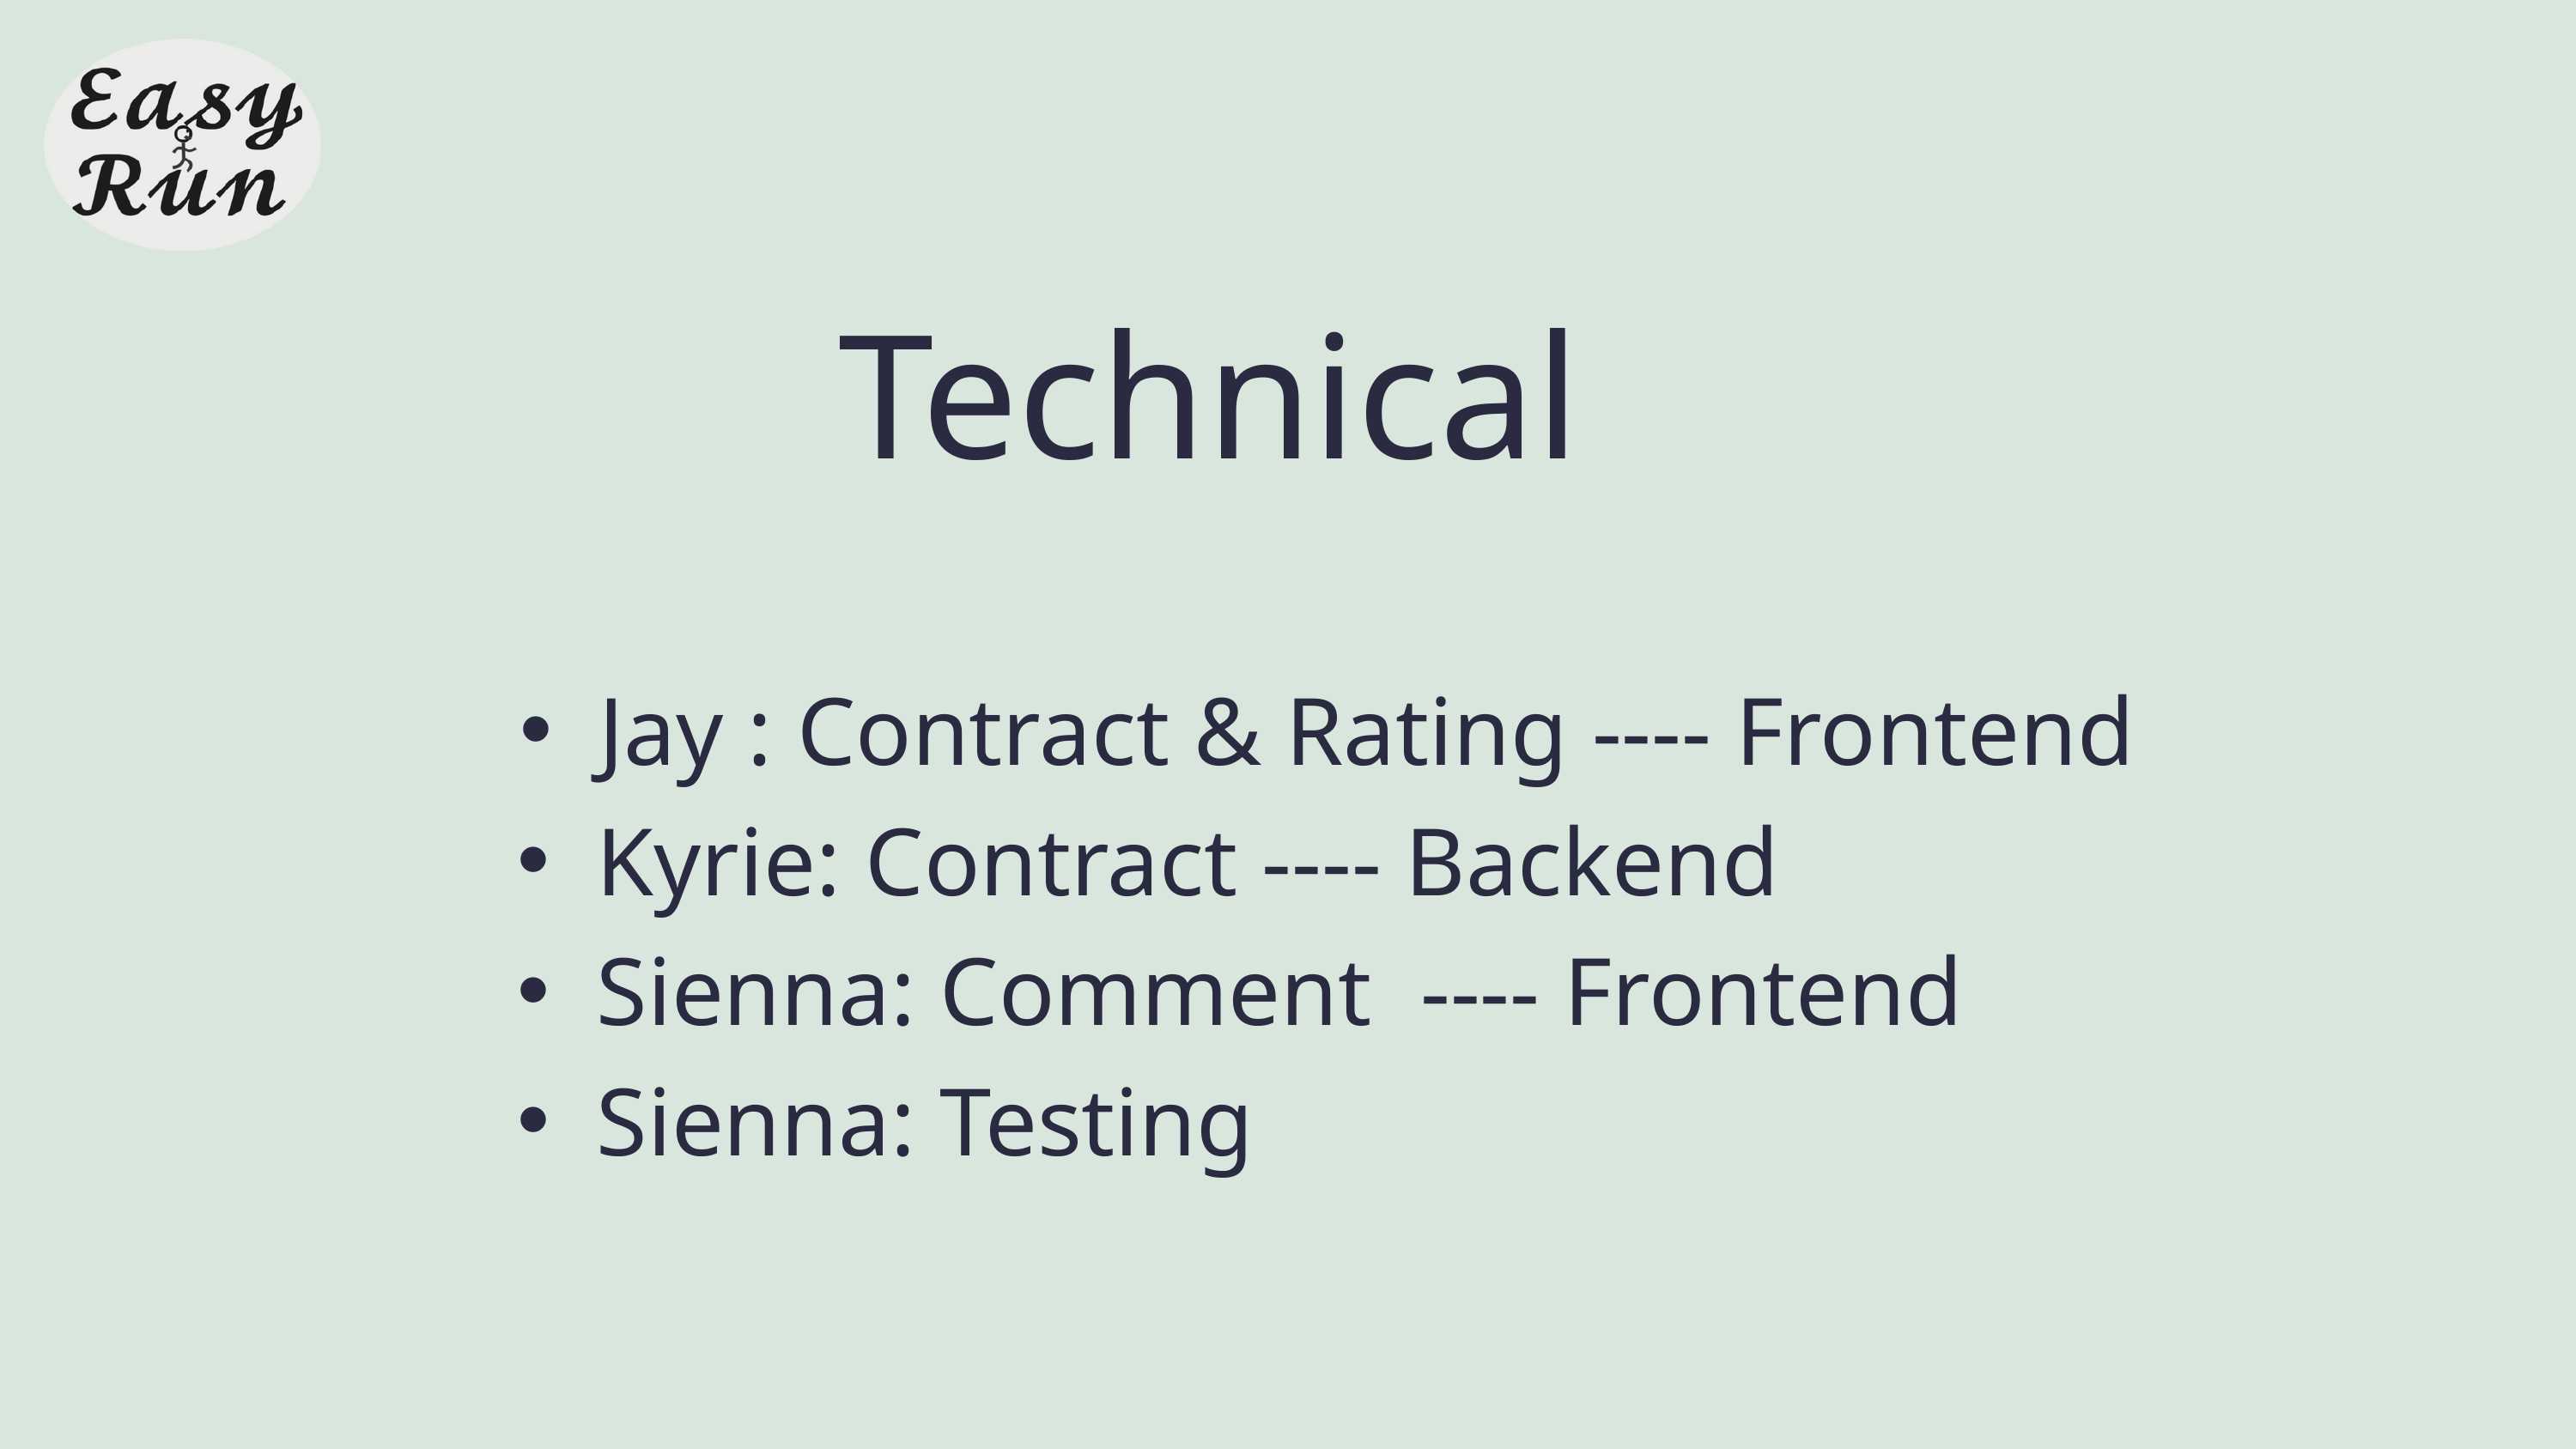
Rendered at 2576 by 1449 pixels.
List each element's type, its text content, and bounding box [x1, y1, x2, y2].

text_box Technical [125, 287, 2337, 494]
picture [44, 39, 322, 251]
text_box Jay : Contract & Rating ---- Frontend Kyrie: Contract ---- Backend Sienna: Comment ---- Frontend Sienna: Testing [438, 653, 2138, 1305]
